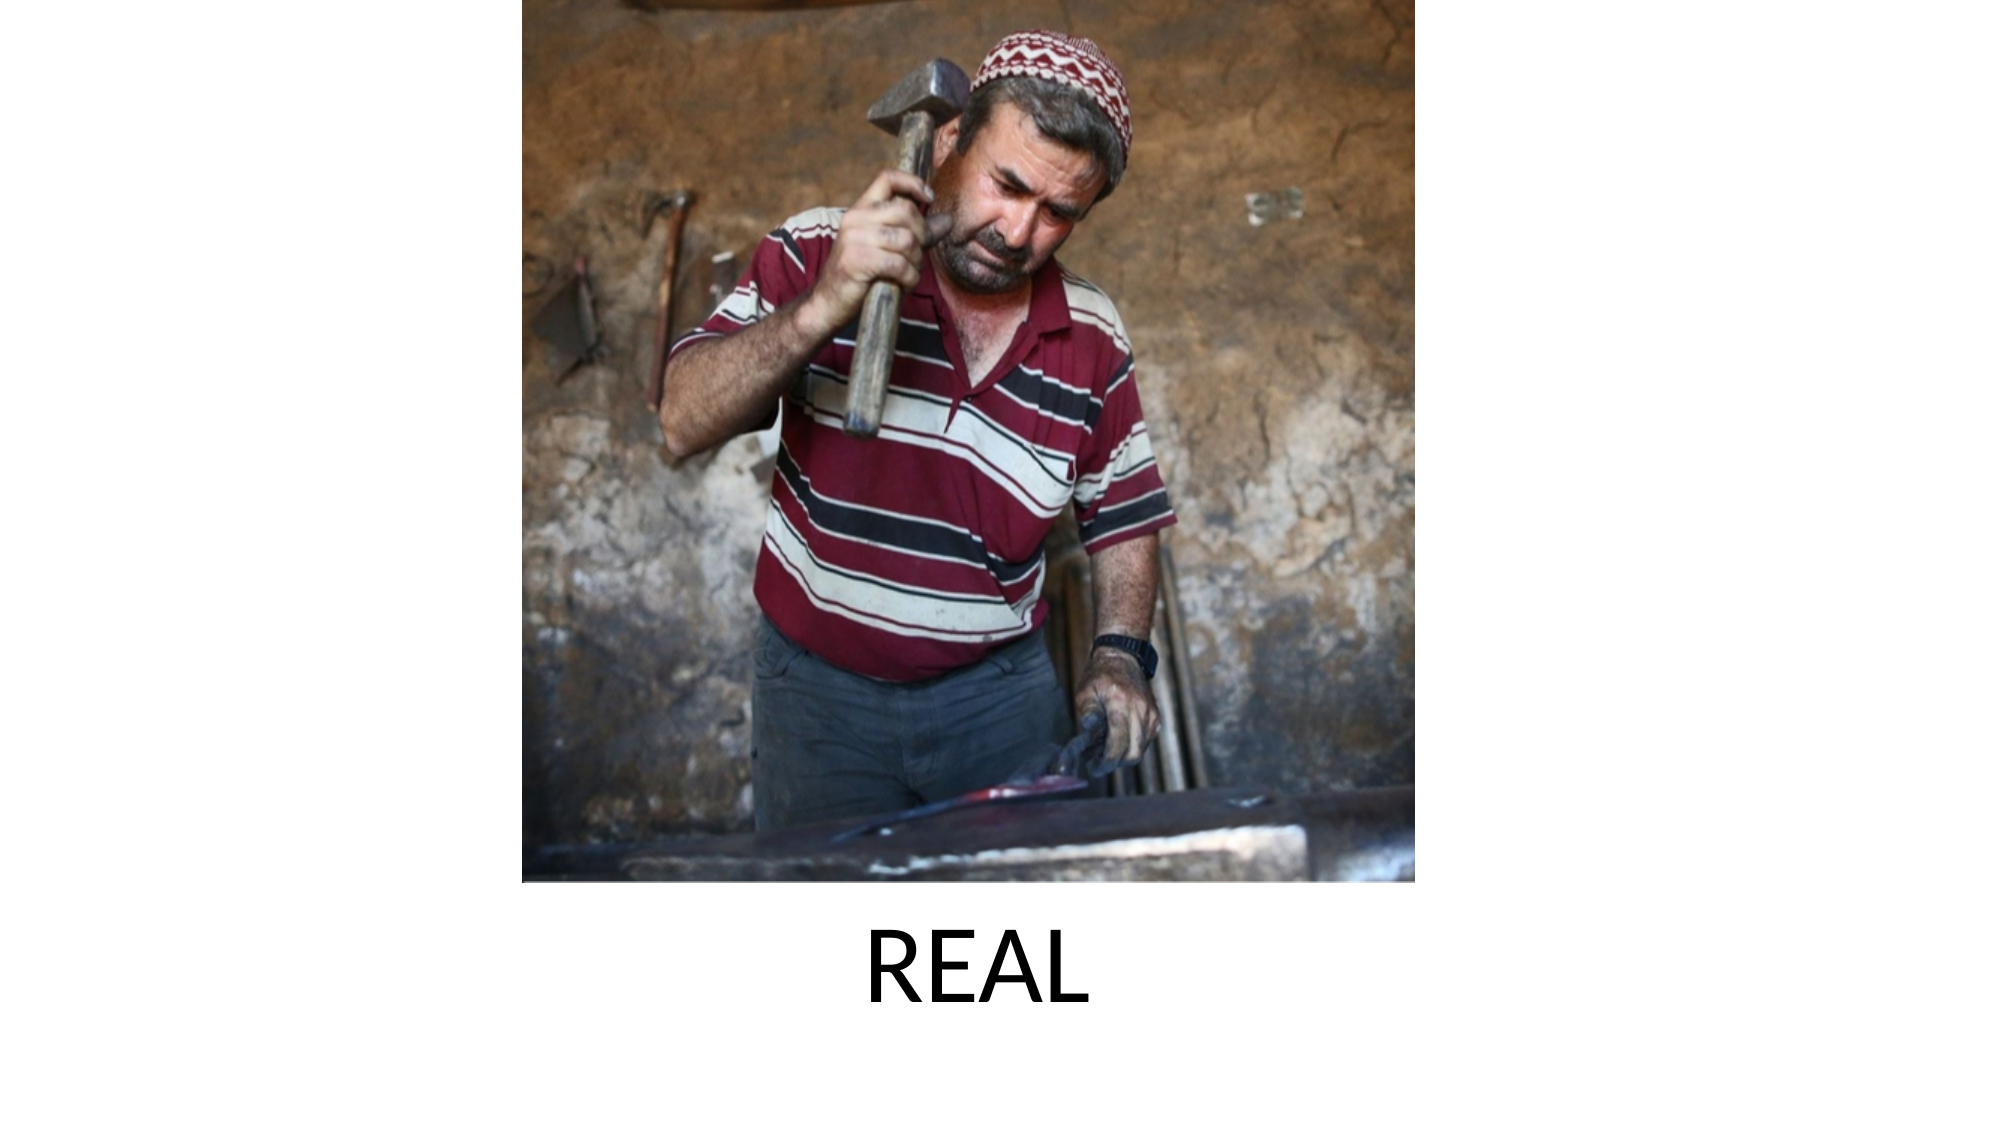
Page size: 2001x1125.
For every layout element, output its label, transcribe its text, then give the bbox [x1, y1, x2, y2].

text_box REAL [848, 883, 1415, 1033]
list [522, 0, 1415, 883]
